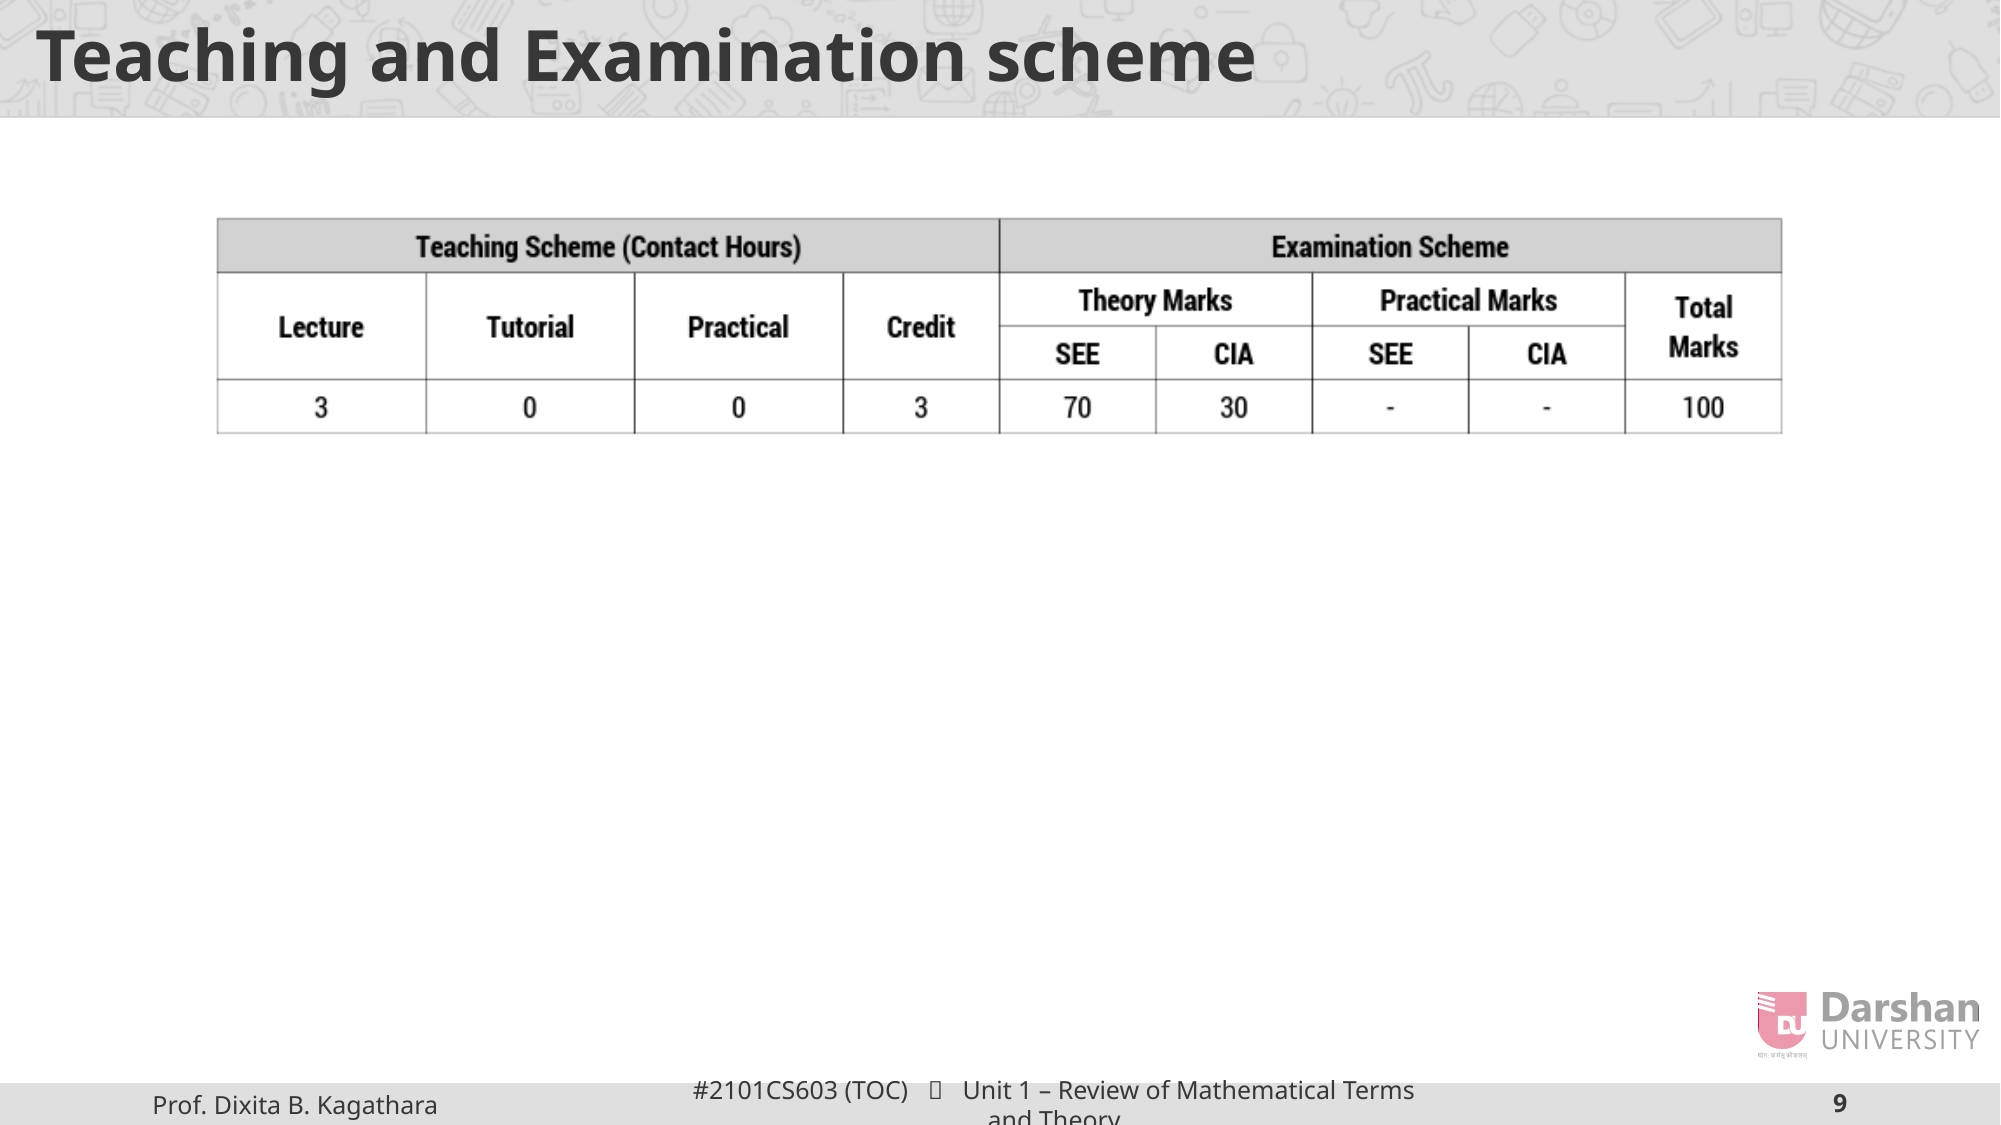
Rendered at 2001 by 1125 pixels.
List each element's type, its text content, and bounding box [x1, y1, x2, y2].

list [212, 213, 1788, 445]
text_box 25 [1758, 992, 1979, 1059]
title Teaching and Examination scheme [0, 0, 2000, 117]
